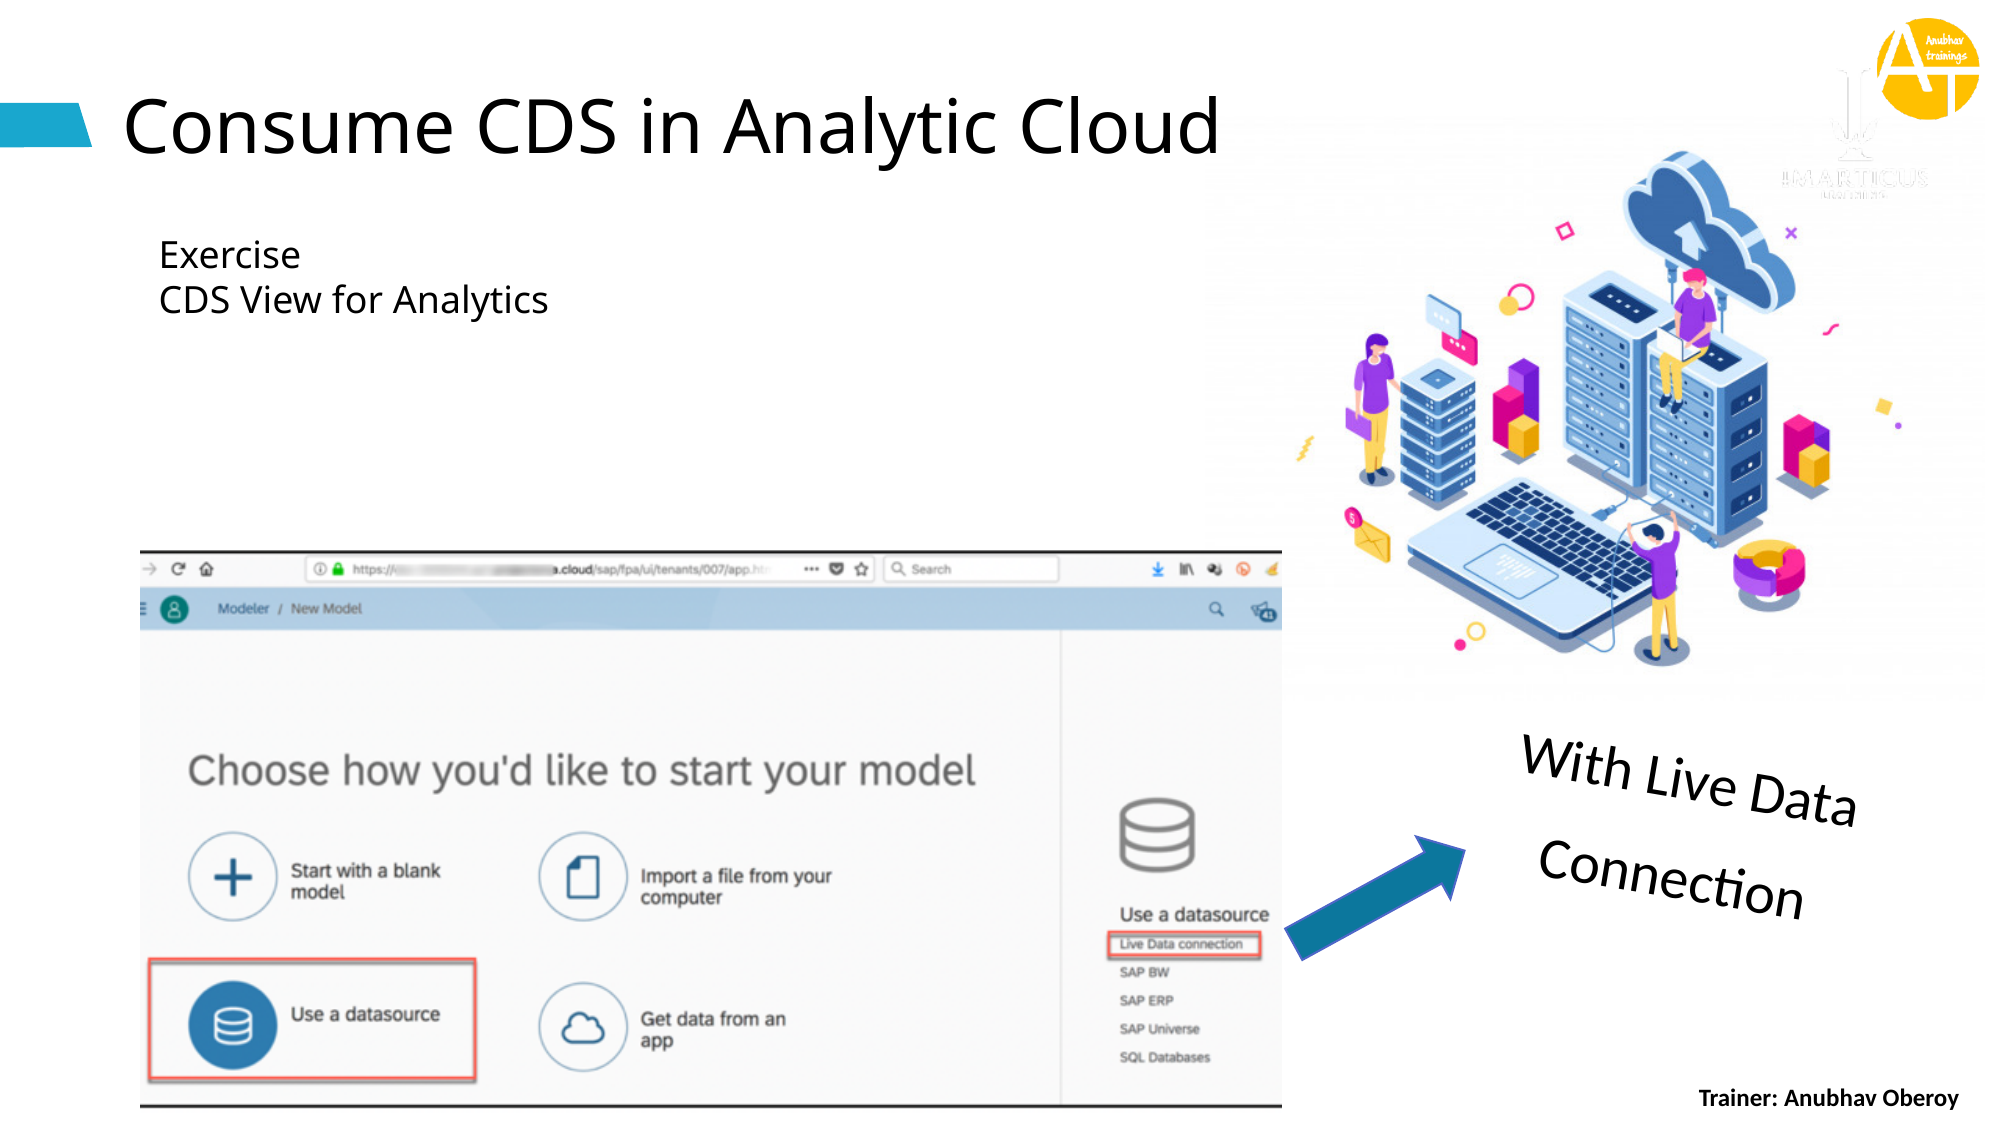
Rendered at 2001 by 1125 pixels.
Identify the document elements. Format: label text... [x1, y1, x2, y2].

text_box [1283, 834, 1466, 962]
picture [140, 11, 1985, 1113]
text_box Introduction [79, 501, 949, 622]
text_box Consume CDS in Analytic Cloud [107, 81, 1781, 187]
text_box Exercise CDS View for Analytics [144, 223, 565, 329]
text_box Trainer: Anubhav Oberoy [1660, 1074, 1998, 1125]
text_box [0, 101, 94, 149]
text_box With Live Data Connection [1422, 701, 1944, 960]
